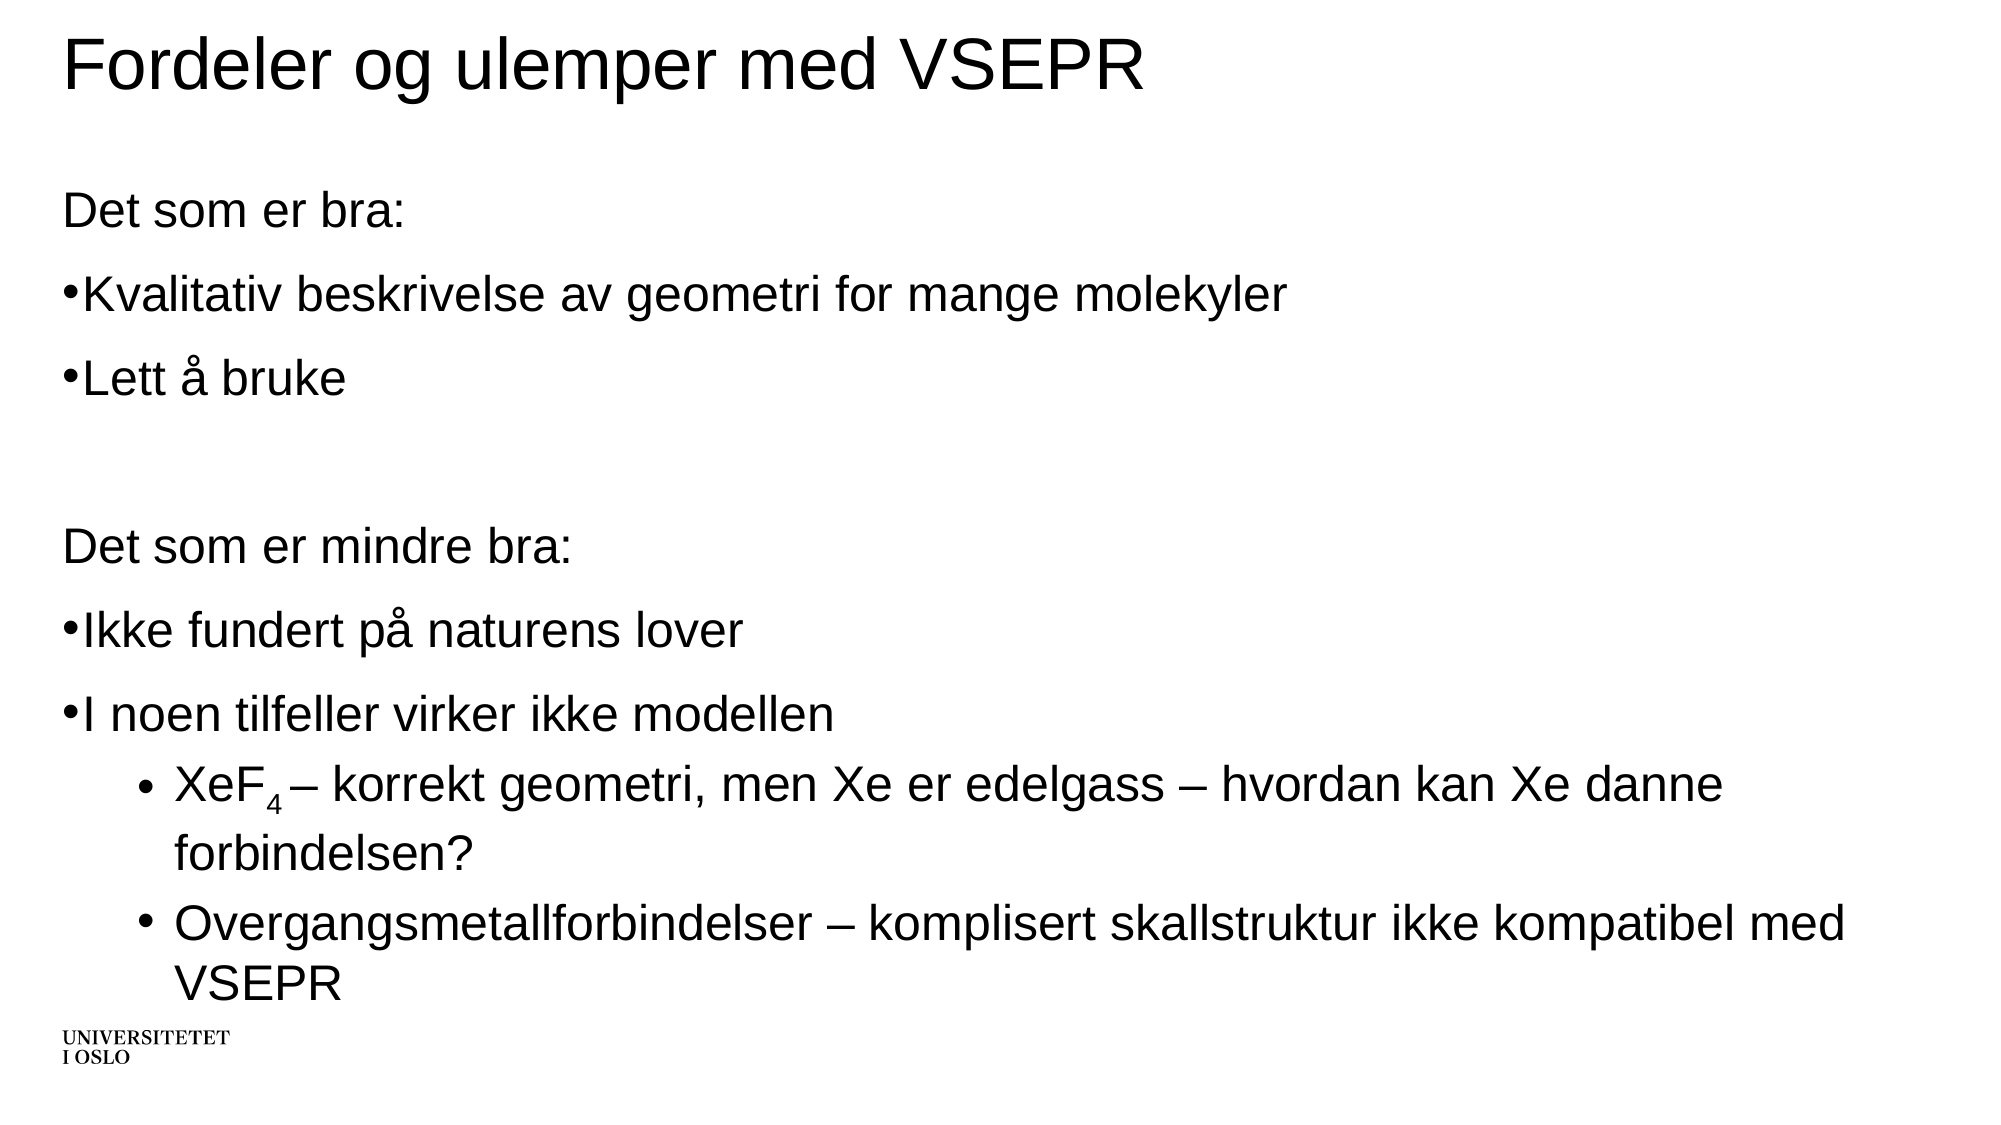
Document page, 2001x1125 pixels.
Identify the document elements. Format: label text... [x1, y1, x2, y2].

title Fordeler og ulemper med VSEPR [62, 26, 1938, 151]
picture [62, 1060, 230, 1064]
list Det som er bra: Kvalitativ beskrivelse av geometri for mange molekyler Lett å bruke Det som er mindre bra: Ikke fundert på naturens lover I noen tilfeller virker ikke modellen XeF4 – korrekt geometri, men Xe er edelgass – hvordan kan Xe danne forbindelsen? Overgangsmetallforbindelser – komplisert skallstruktur ikke kompatibel med VSEPR [62, 177, 1938, 1060]
